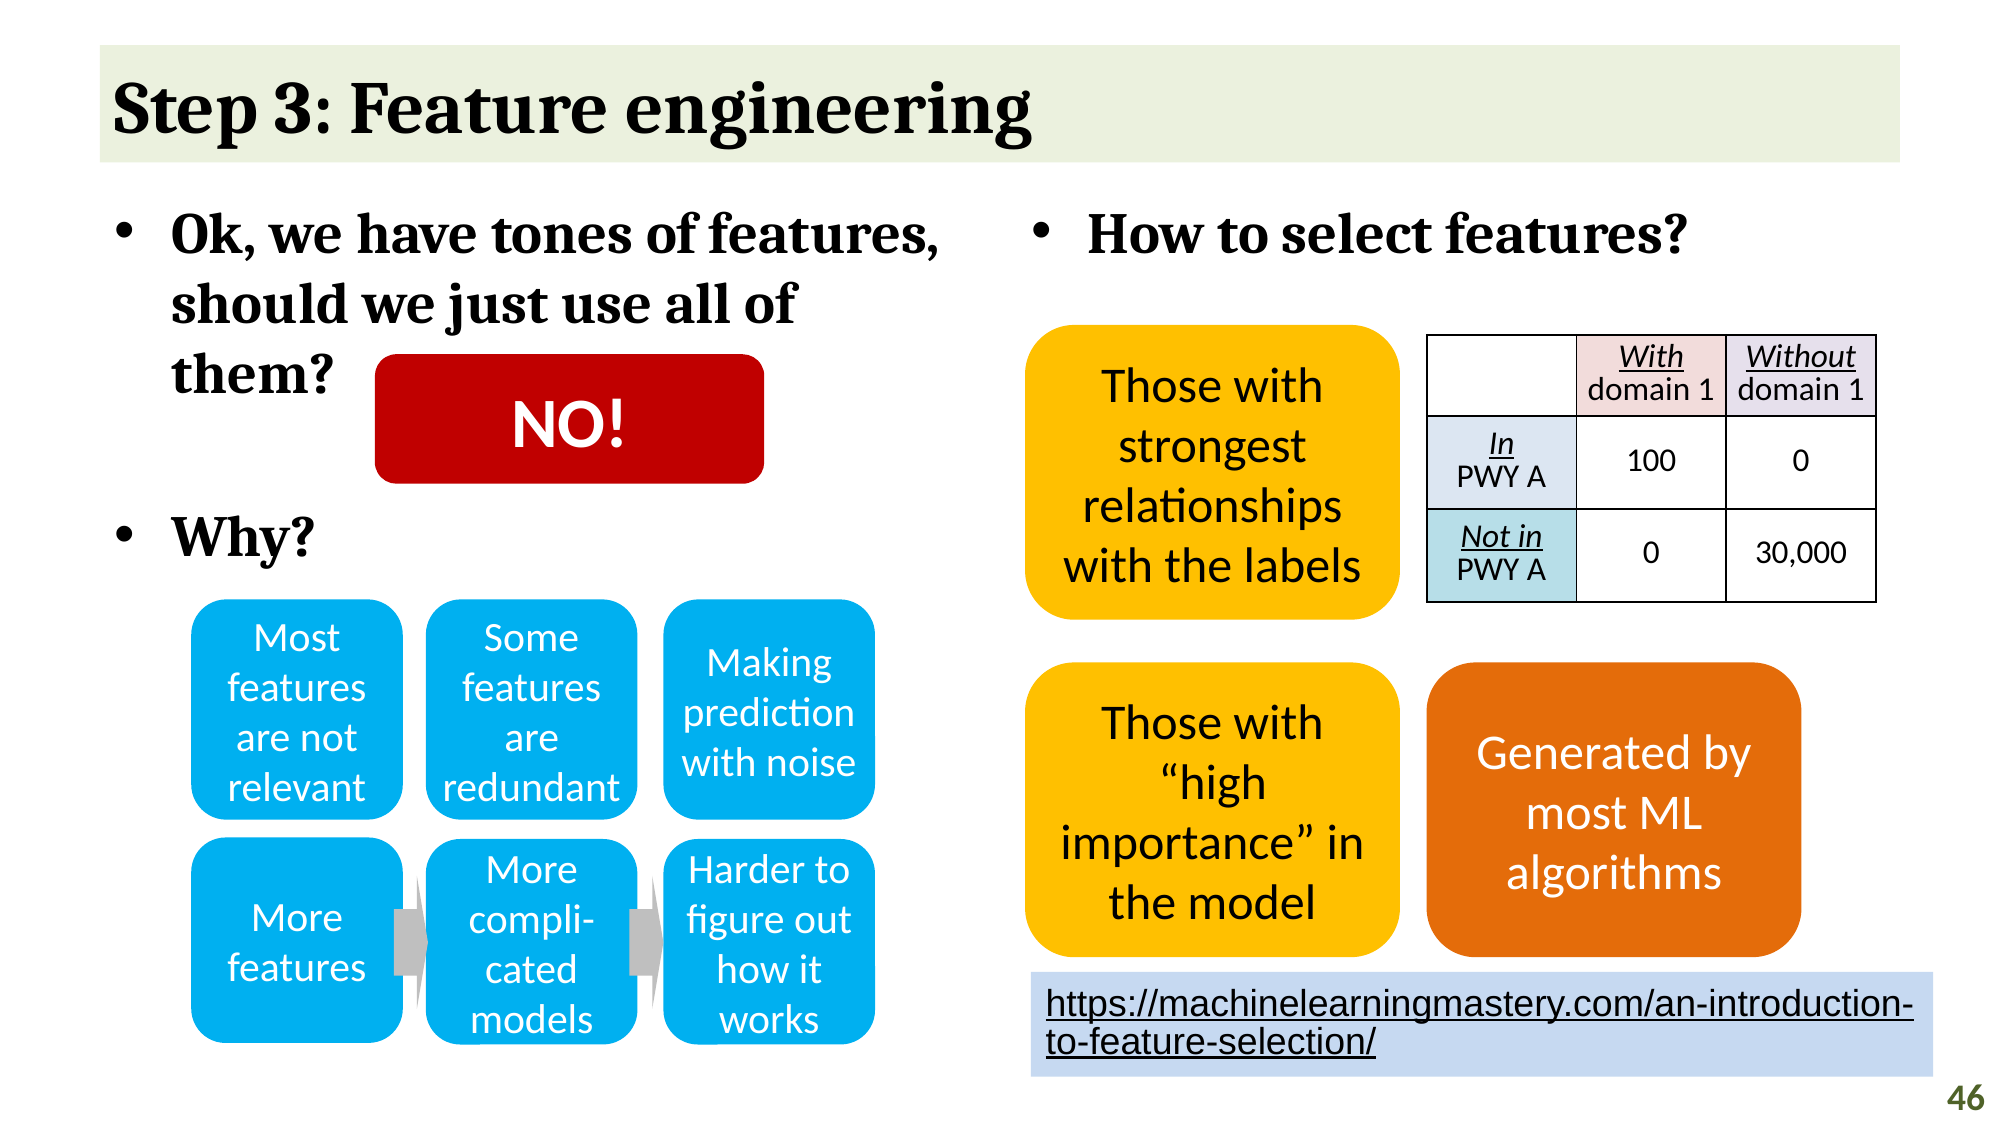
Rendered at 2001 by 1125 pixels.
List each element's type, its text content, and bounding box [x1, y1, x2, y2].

text_box Generated by most ML algorithms [1424, 660, 1804, 960]
text_box Most features are not relevant [189, 597, 405, 822]
table_cell 0 [1577, 510, 1725, 601]
text_box Harder to figure out how it works [661, 836, 878, 1047]
table_cell 100 [1577, 417, 1725, 508]
text_box Those with strongest relationships with the labels [1022, 322, 1403, 622]
title Step 3: Feature engineering [99, 44, 1901, 163]
text_box https://machinelearningmastery.com/an-introduction-to-feature-selection/ [1030, 971, 1934, 1077]
table_cell 0 [1727, 417, 1875, 508]
table_cell 30,000 [1727, 510, 1875, 601]
table_cell Not in PWY A [1428, 510, 1576, 601]
text_box Making prediction with noise [661, 597, 878, 822]
text_box More features [189, 835, 405, 1046]
text_box Some features are redundant [423, 597, 640, 822]
text_box [391, 873, 431, 1011]
text_box Those with “high importance” in the model [1022, 660, 1403, 960]
text_box More compli-cated models [423, 836, 640, 1047]
table_header [1428, 336, 1576, 415]
slide_number 46 [1899, 1065, 2000, 1125]
text_box [627, 873, 666, 1011]
table_header Without domain 1 [1727, 336, 1875, 415]
list How to select features? [1016, 187, 1901, 1066]
text_box NO! [372, 352, 767, 486]
table_cell In PWY A [1428, 417, 1576, 508]
table_header With domain 1 [1577, 336, 1725, 415]
list Ok, we have tones of features, should we just use all of them? Why? [99, 187, 984, 1066]
